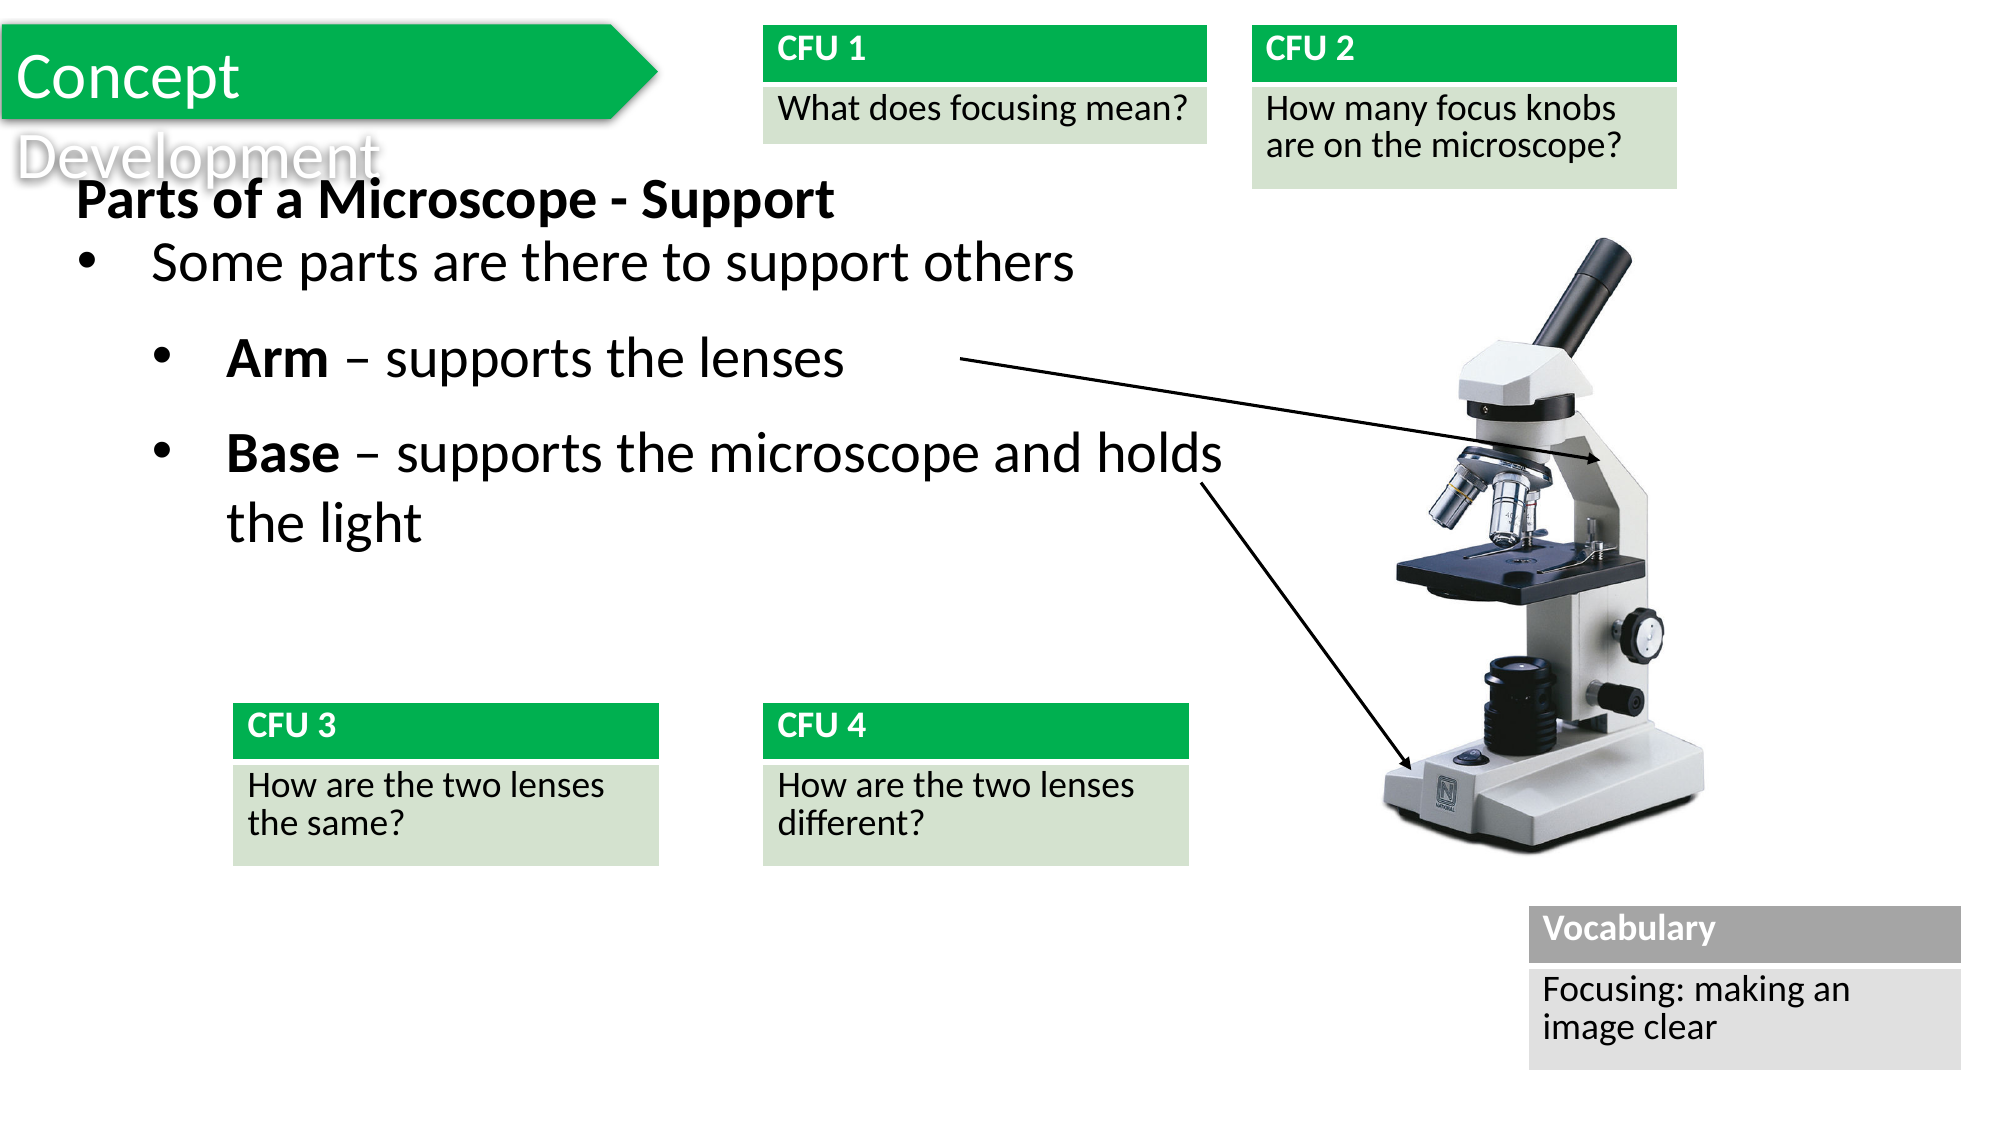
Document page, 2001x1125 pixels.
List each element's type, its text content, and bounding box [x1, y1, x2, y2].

picture [1366, 237, 1745, 858]
table_cell How are the two lenses different? [763, 765, 1189, 866]
table_header CFU 4 [763, 703, 1189, 759]
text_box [959, 358, 1601, 461]
table_header CFU 1 [763, 25, 1207, 82]
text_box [1200, 482, 1412, 770]
text_box Concept Development [1, 24, 658, 119]
text_box Parts of a Microscope - Support Some parts are there to support others Arm – supports the lenses Base – supports the microscope and holds the light [61, 161, 1251, 769]
table_header Vocabulary [1529, 906, 1961, 963]
table_cell What does focusing mean? [763, 87, 1207, 144]
table_cell How are the two lenses the same? [233, 765, 659, 866]
table_header CFU 3 [233, 703, 659, 759]
table_cell Focusing: making an image clear [1529, 969, 1961, 1070]
table_header CFU 2 [1252, 25, 1677, 82]
table_cell How many focus knobs are on the microscope? [1252, 87, 1677, 189]
